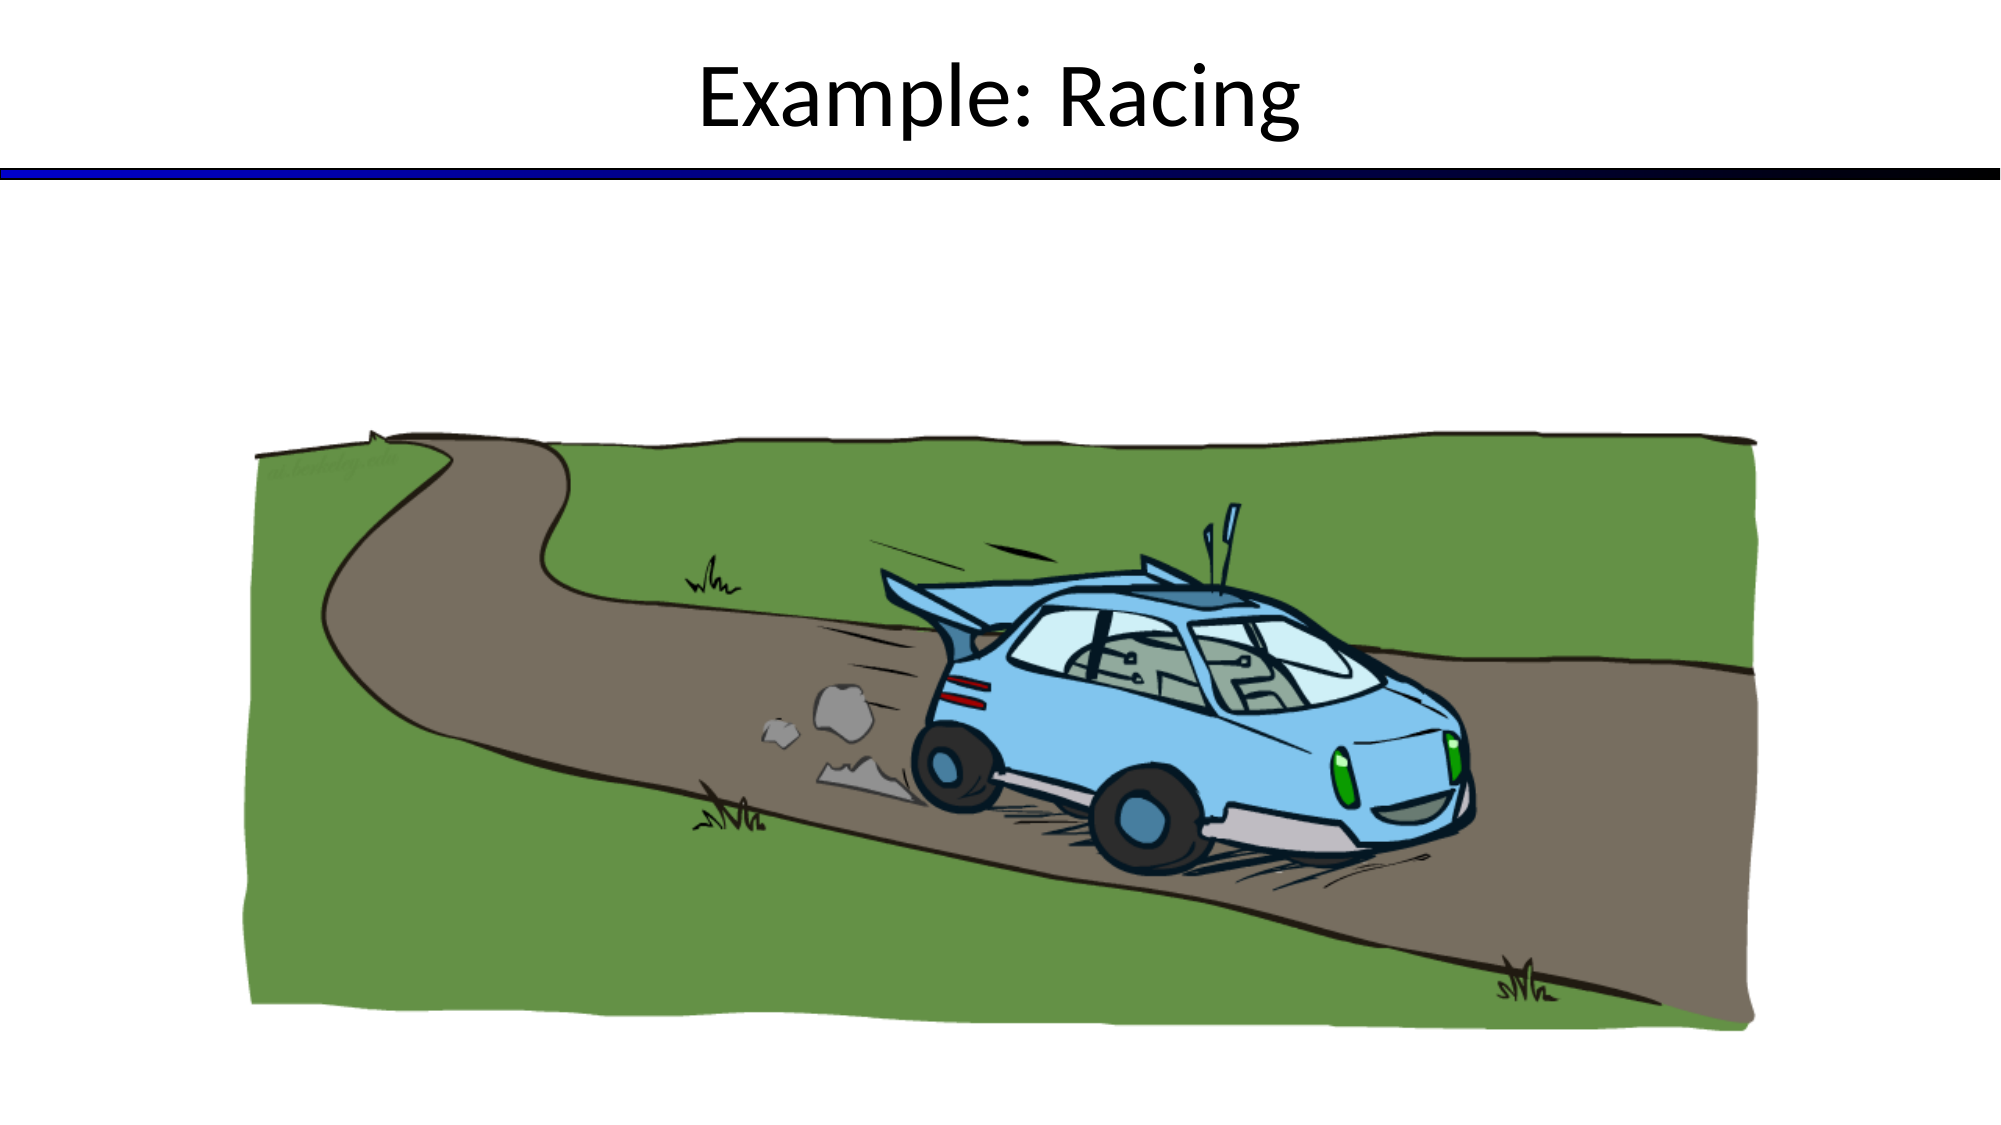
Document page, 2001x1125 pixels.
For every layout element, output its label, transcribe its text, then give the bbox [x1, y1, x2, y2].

title Example: Racing [0, 0, 2000, 184]
picture [227, 221, 1773, 1051]
